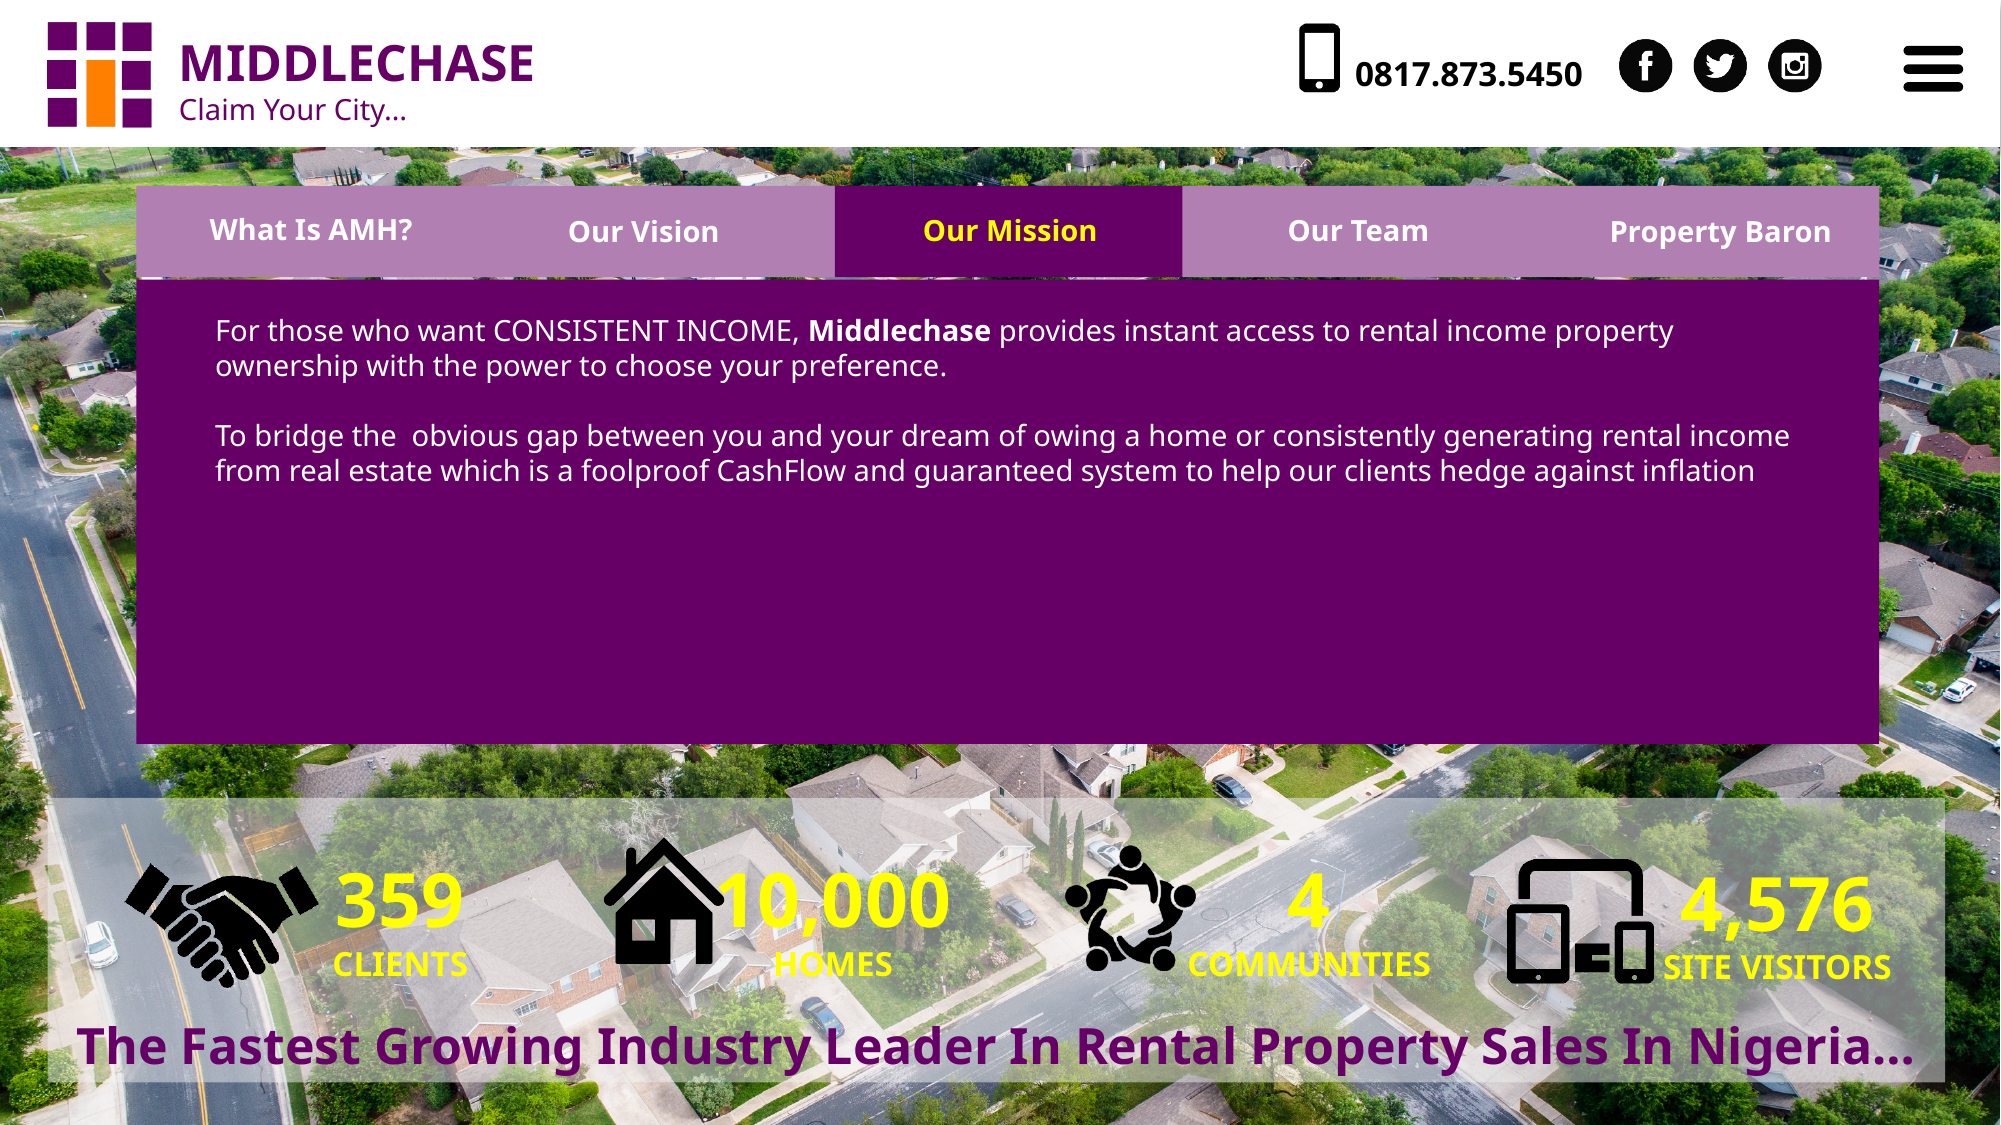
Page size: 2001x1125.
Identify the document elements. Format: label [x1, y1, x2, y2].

picture [1297, 23, 1341, 93]
picture [0, 147, 2000, 1125]
picture [1615, 36, 1822, 95]
picture [42, 17, 157, 135]
